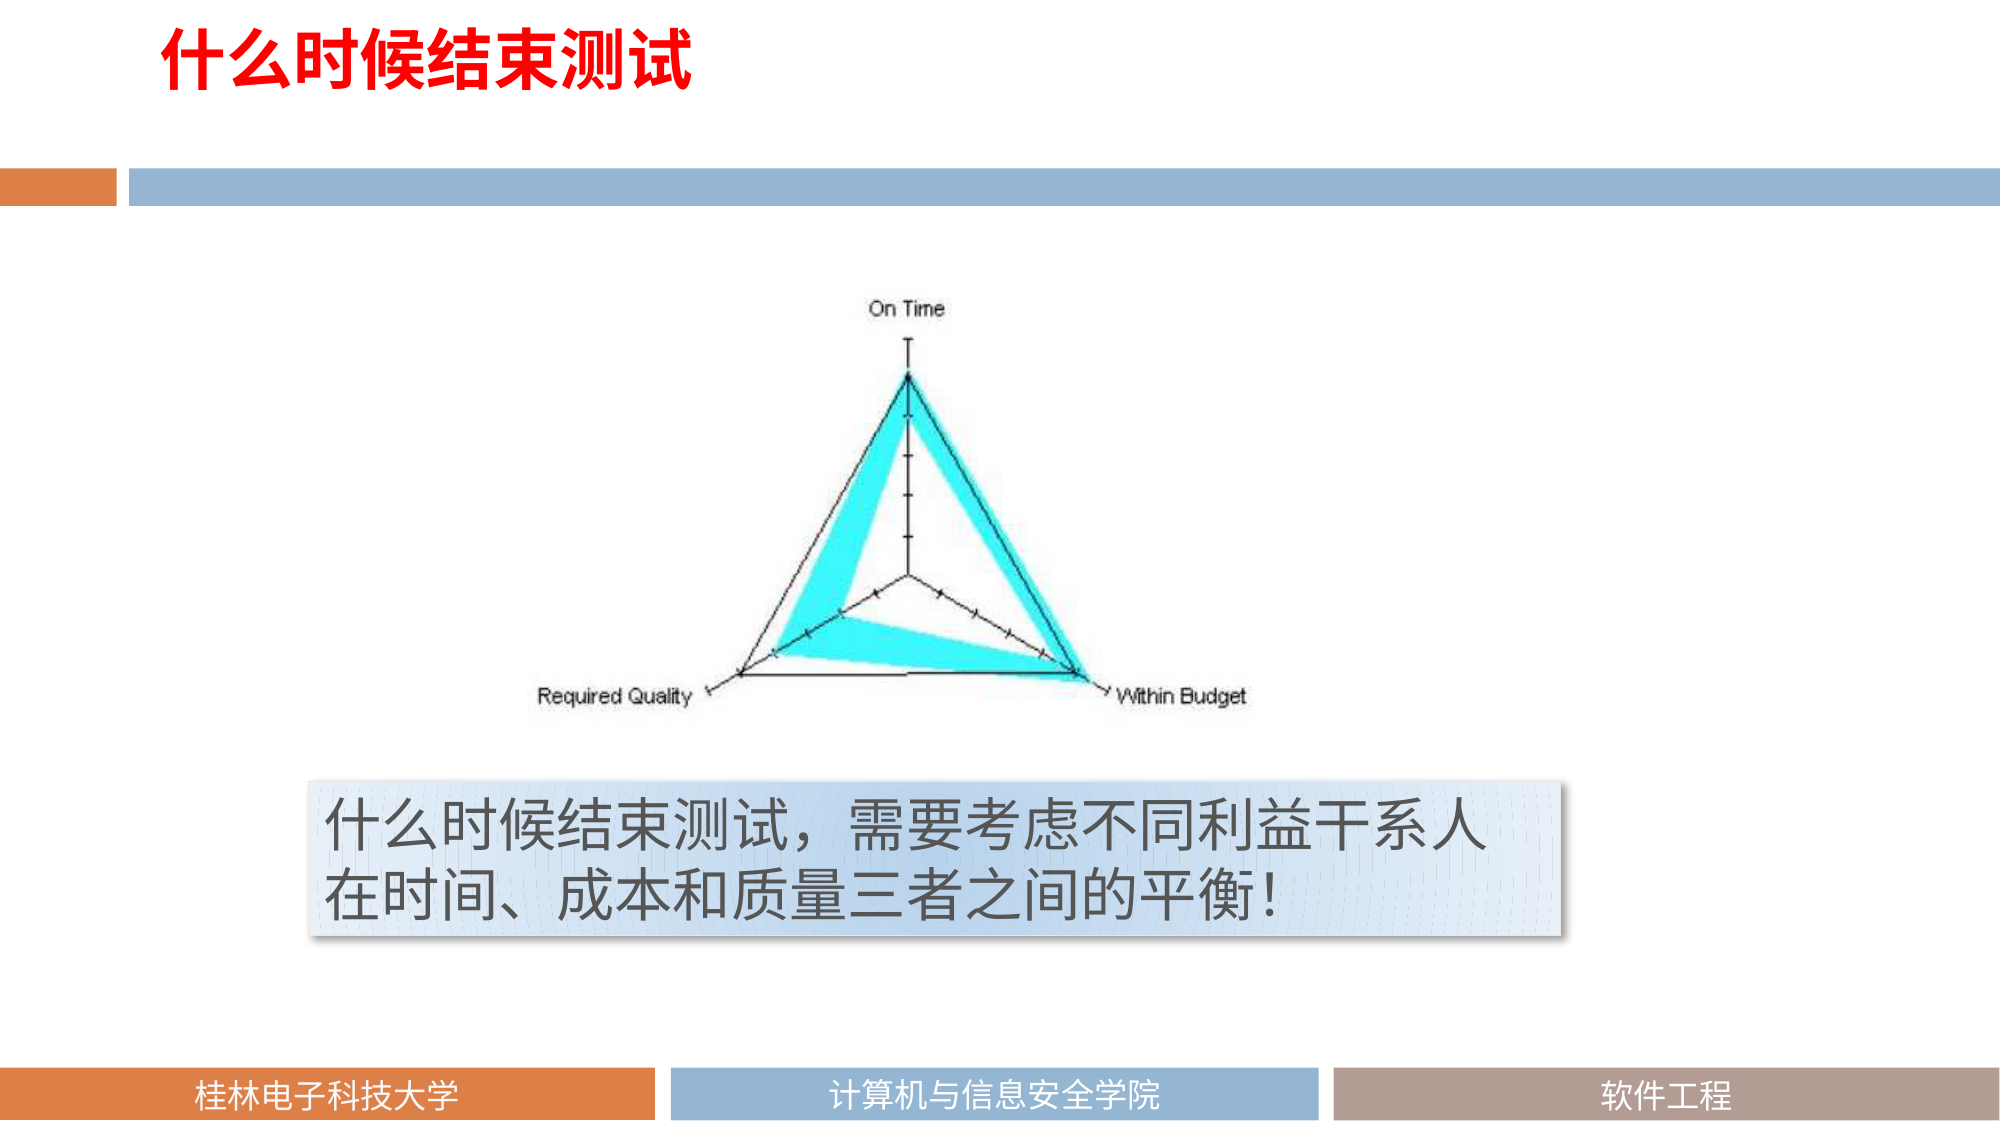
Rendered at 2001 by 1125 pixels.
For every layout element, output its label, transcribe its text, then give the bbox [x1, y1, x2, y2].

text_box 什么时候结束测试，需要考虑不同利益干系人在时间、成本和质量三者之间的平衡！ [308, 781, 1561, 936]
list 什么时候结束测试 [126, 27, 1477, 135]
picture [527, 273, 1342, 746]
